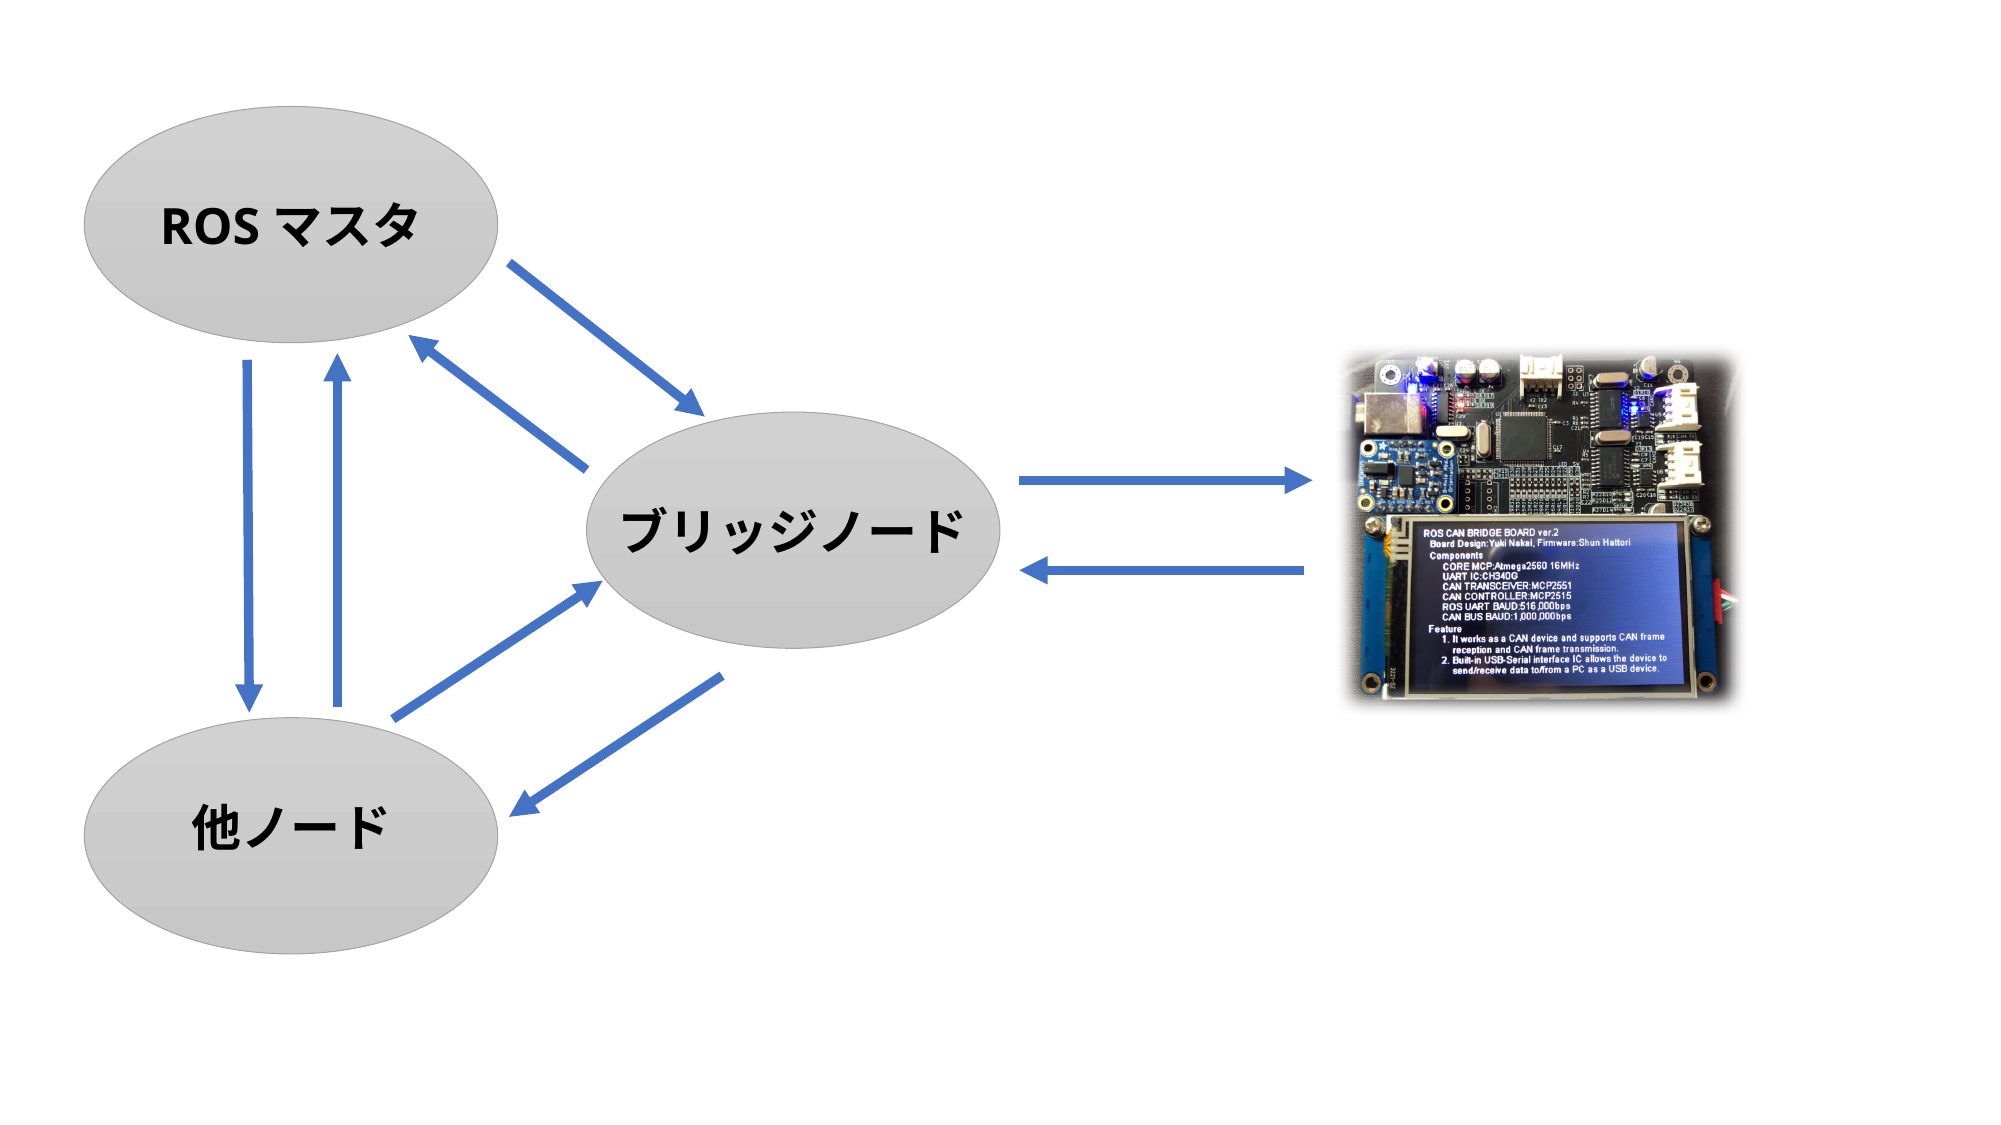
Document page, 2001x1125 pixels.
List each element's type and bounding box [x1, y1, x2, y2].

text_box [392, 580, 603, 720]
text_box [84, 106, 498, 343]
text_box [586, 412, 1000, 649]
text_box [84, 717, 498, 954]
picture [1334, 342, 1748, 718]
text_box [508, 262, 705, 417]
text_box [508, 675, 723, 817]
text_box [408, 334, 587, 470]
